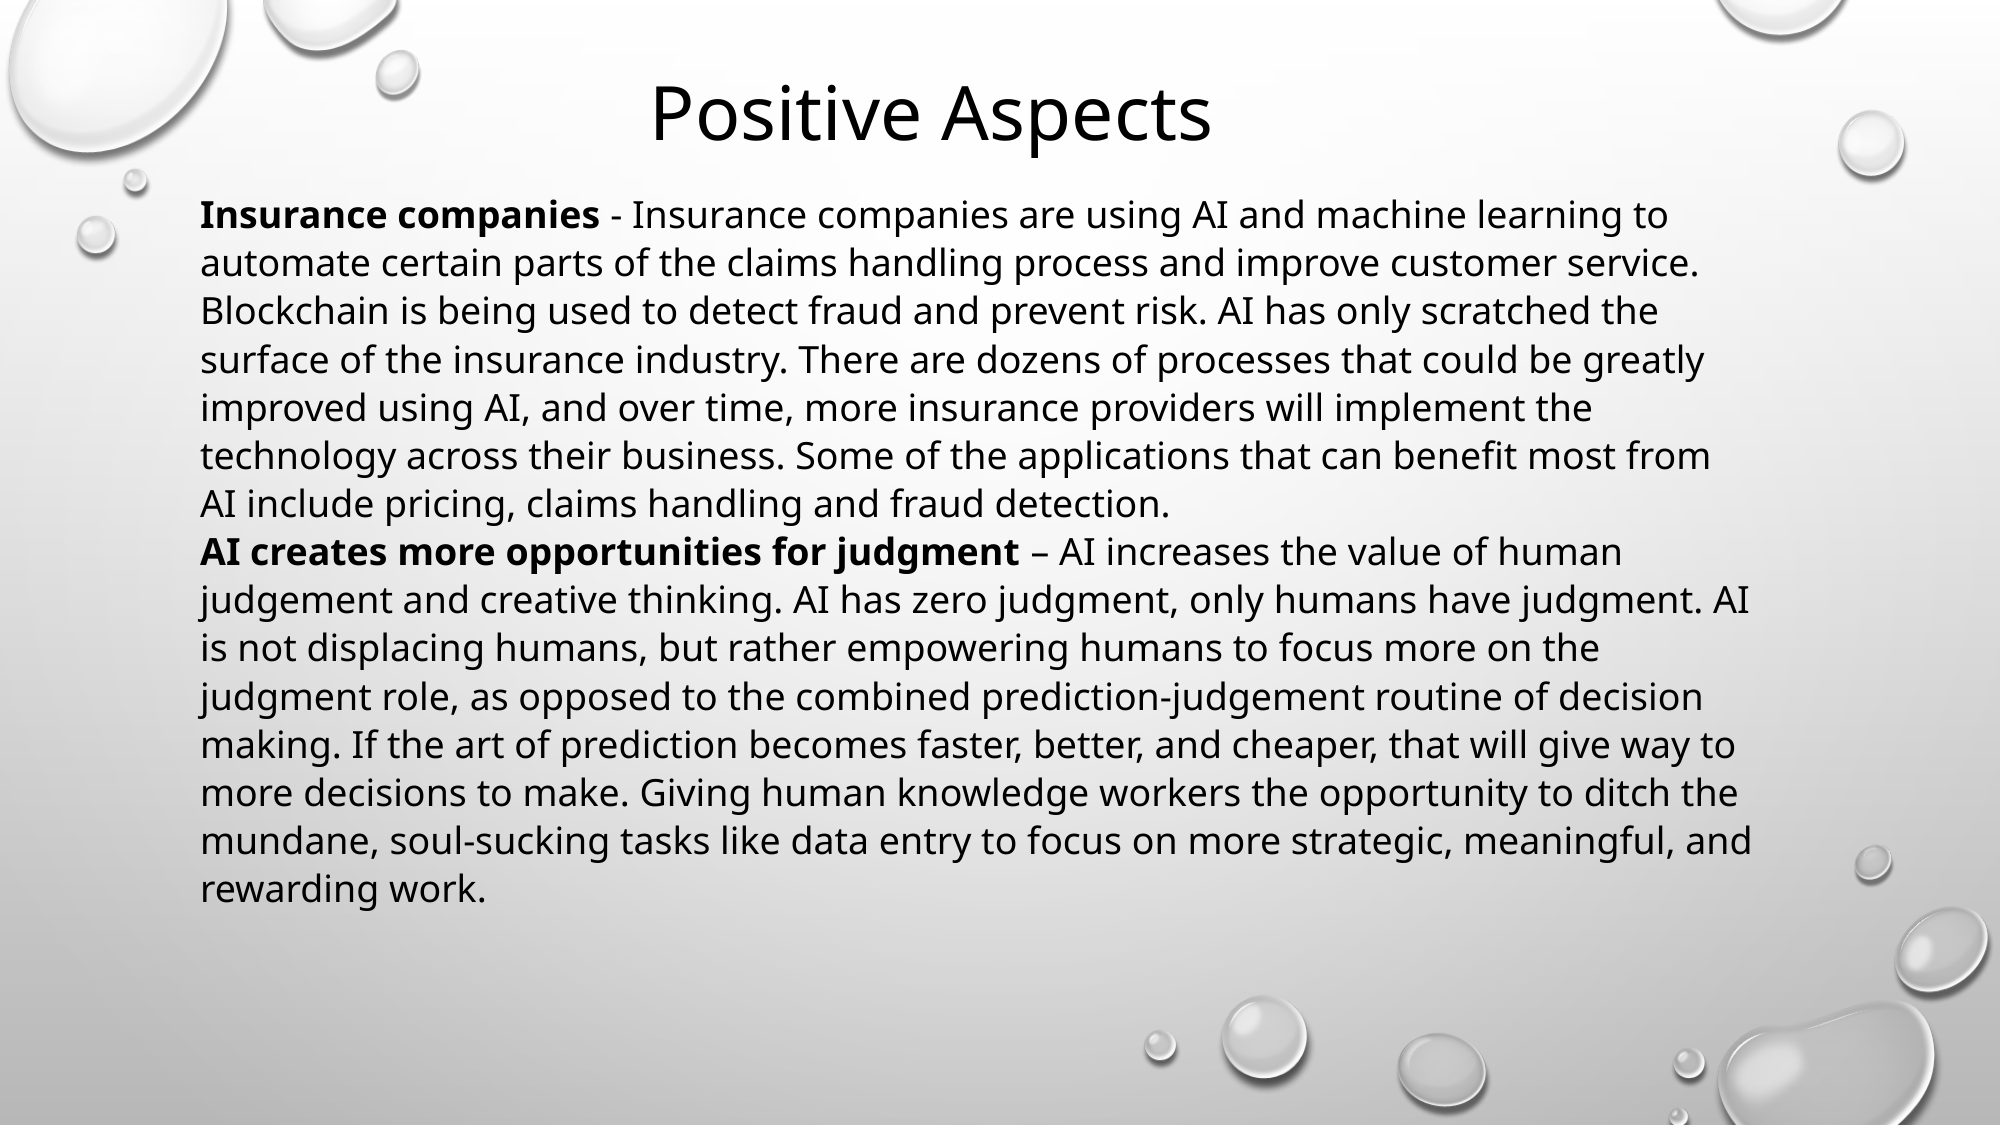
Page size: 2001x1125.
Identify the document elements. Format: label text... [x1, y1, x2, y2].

text_box Positive Aspects [634, 57, 1282, 163]
picture [0, 0, 2000, 1125]
text_box Insurance companies - Insurance companies are using AI and machine learning to automate certain parts of the claims handling process and improve customer service. Blockchain is being used to detect fraud and prevent risk. AI has only scratched the surface of the insurance industry. There are dozens of processes that could be greatly improved using AI, and over time, more insurance providers will implement the technology across their business. Some of the applications that can benefit most from AI include pricing, claims handling and fraud detection. AI creates more opportunities for judgment – AI increases the value of human judgement and creative thinking. AI has zero judgment, only humans have judgment. AI is not displacing humans, but rather empowering humans to focus more on the judgment role, as opposed to the combined prediction-judgement routine of decision making. If the art of prediction becomes faster, better, and cheaper, that will give way to more decisions to make. Giving human knowledge workers the opportunity to ditch the mundane, soul-sucking tasks like data entry to focus on more strategic, meaningful, and rewarding work. [185, 180, 1773, 918]
